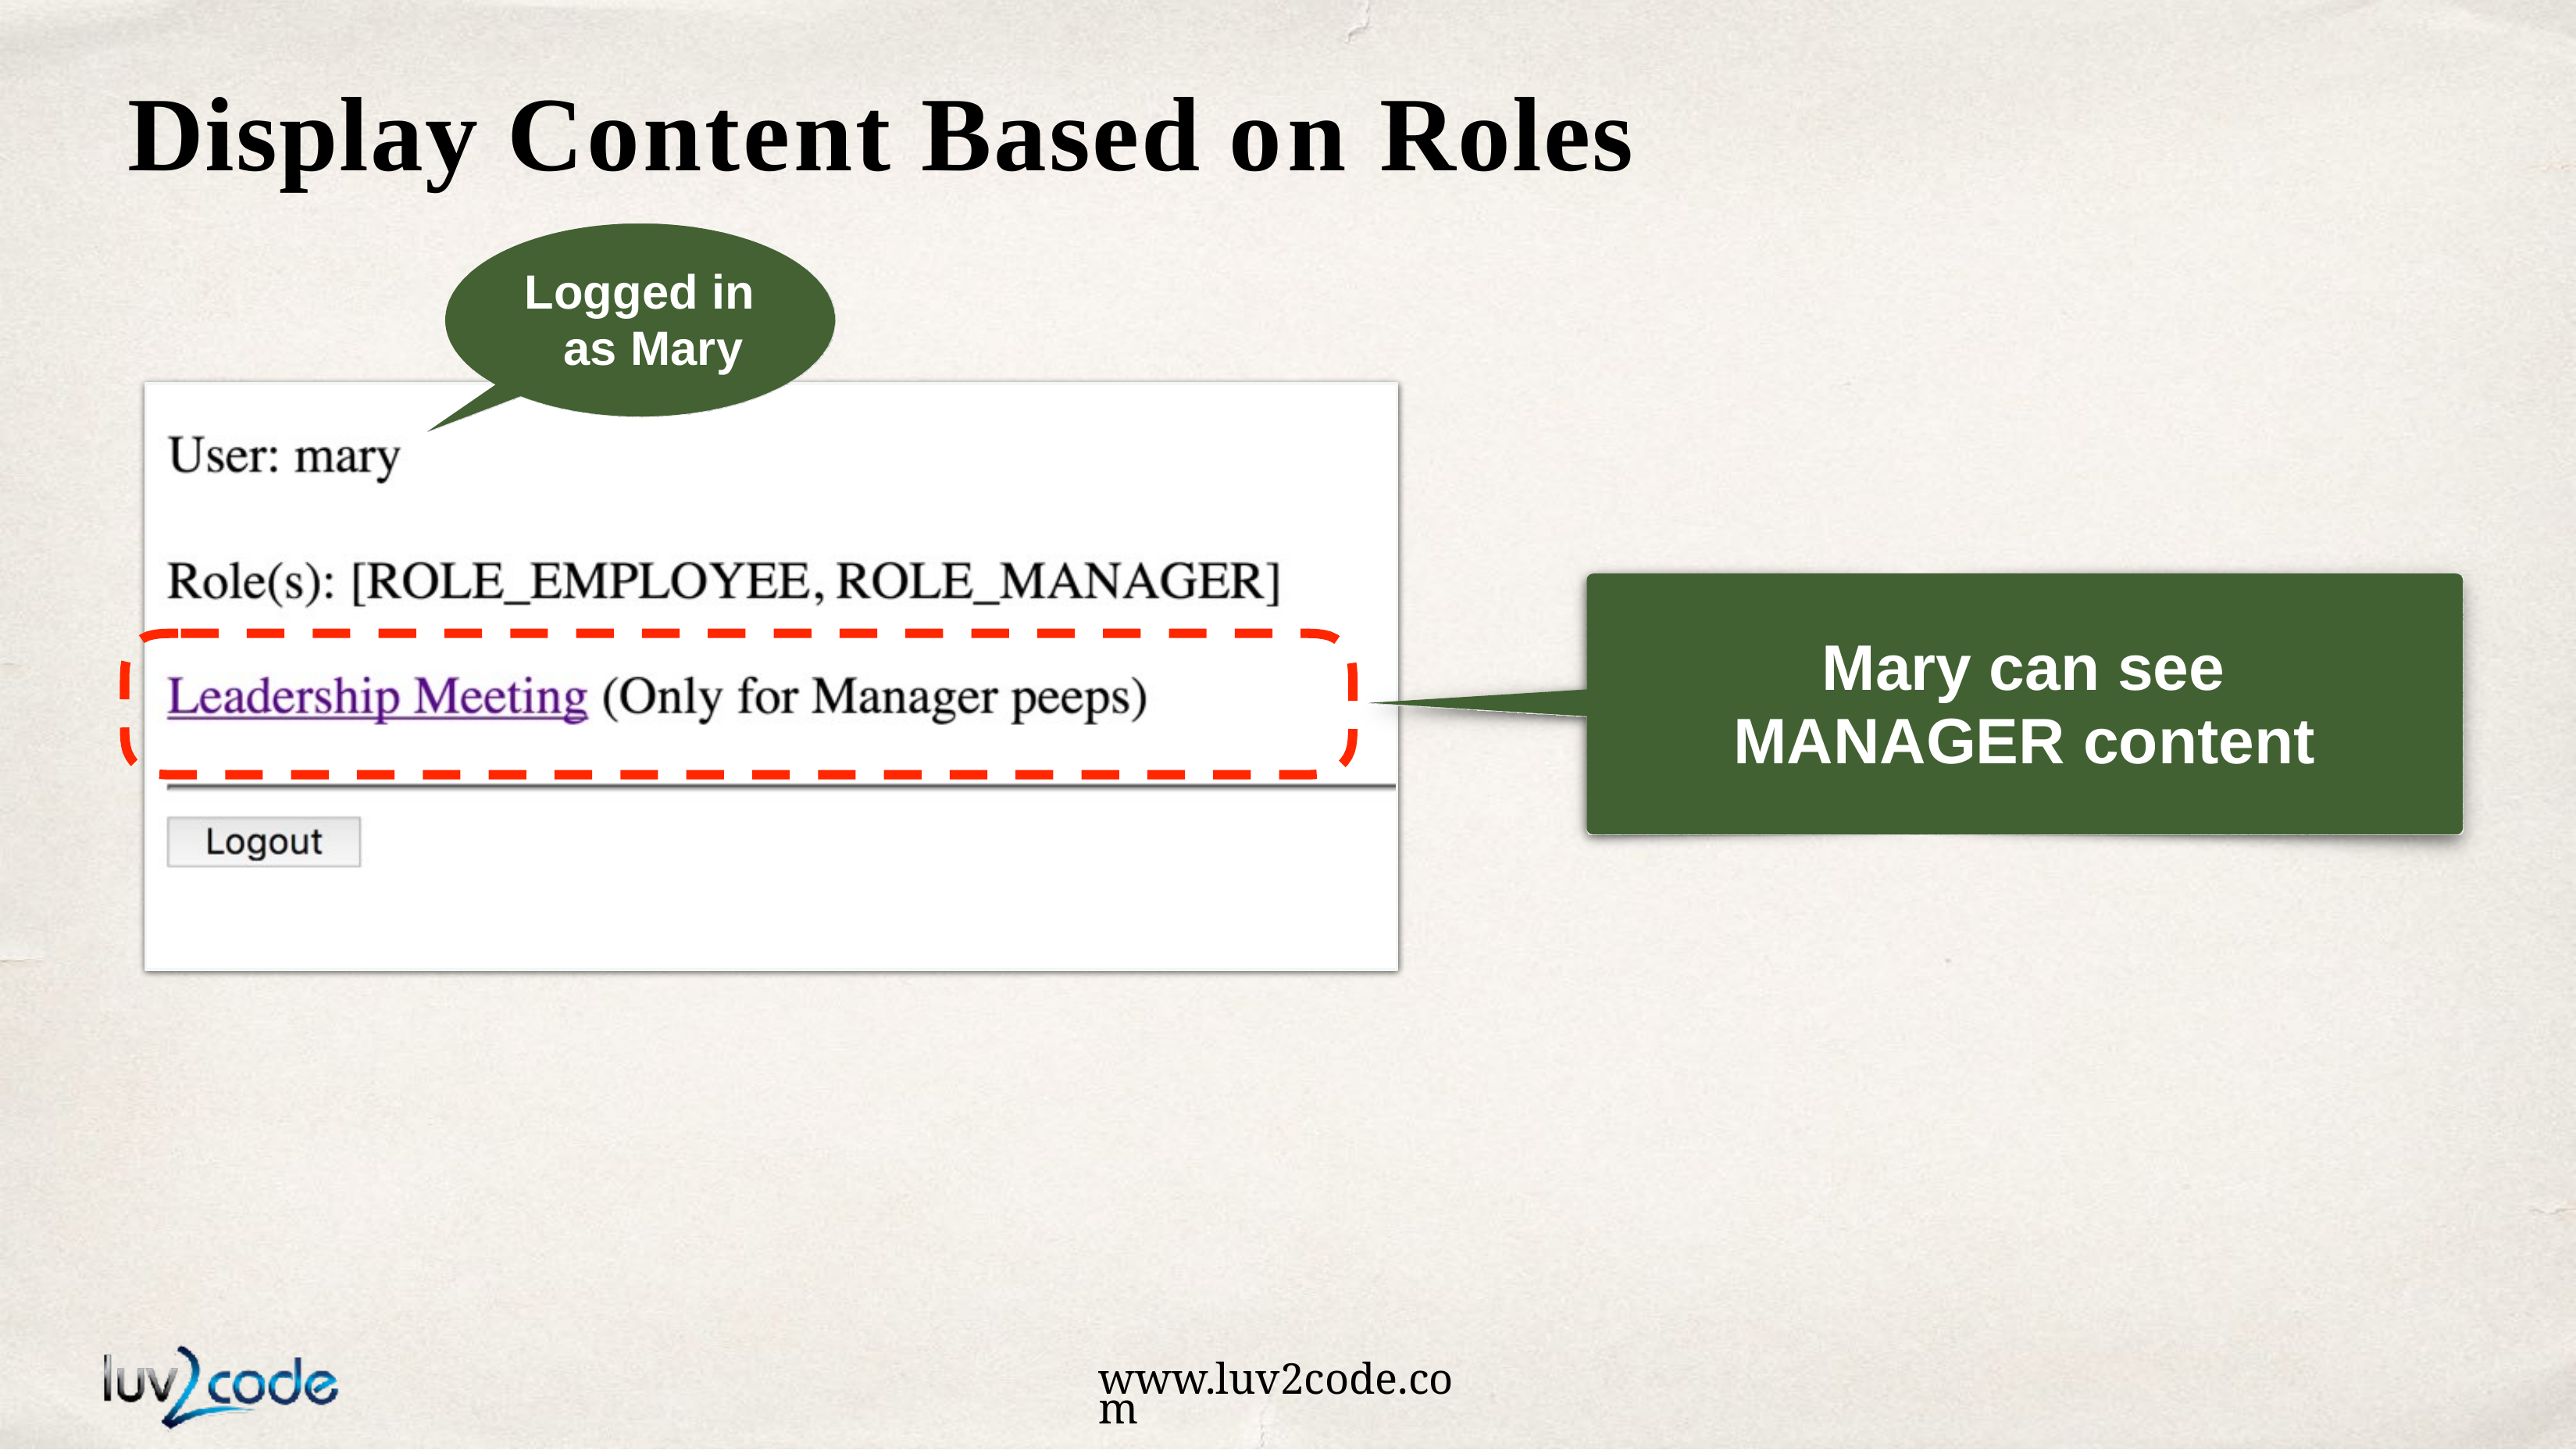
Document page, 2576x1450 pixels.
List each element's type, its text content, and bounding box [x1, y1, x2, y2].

picture [0, 0, 2576, 1449]
title Display Content Based on Roles [126, 62, 1636, 307]
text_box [120, 377, 2517, 980]
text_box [426, 223, 836, 432]
text_box www.luv2code.com [1097, 1363, 1479, 1410]
